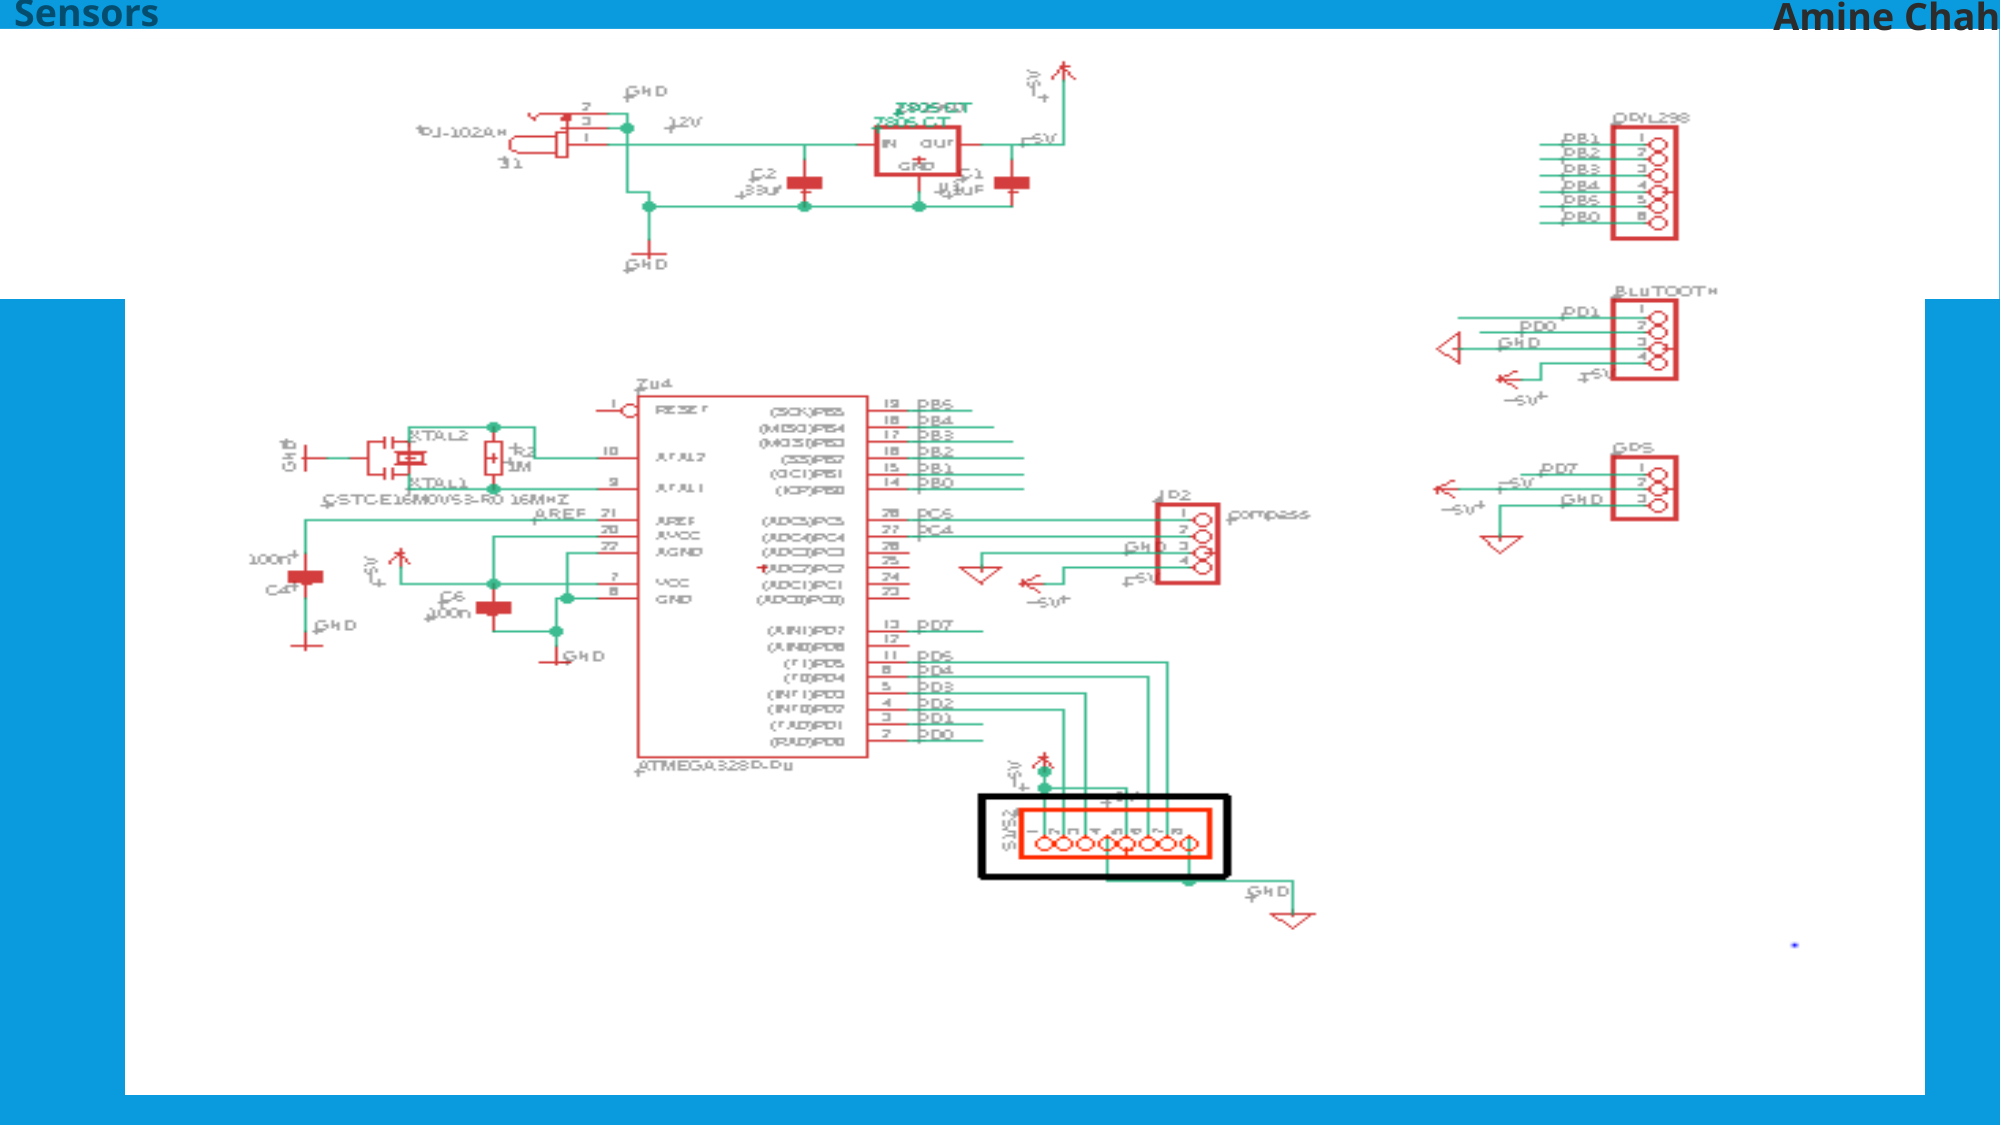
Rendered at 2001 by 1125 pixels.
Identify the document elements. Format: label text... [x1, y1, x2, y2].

list Sensors [0, 0, 512, 286]
picture [124, 37, 1926, 1094]
text_box Amine Chahli [1758, 0, 2000, 45]
